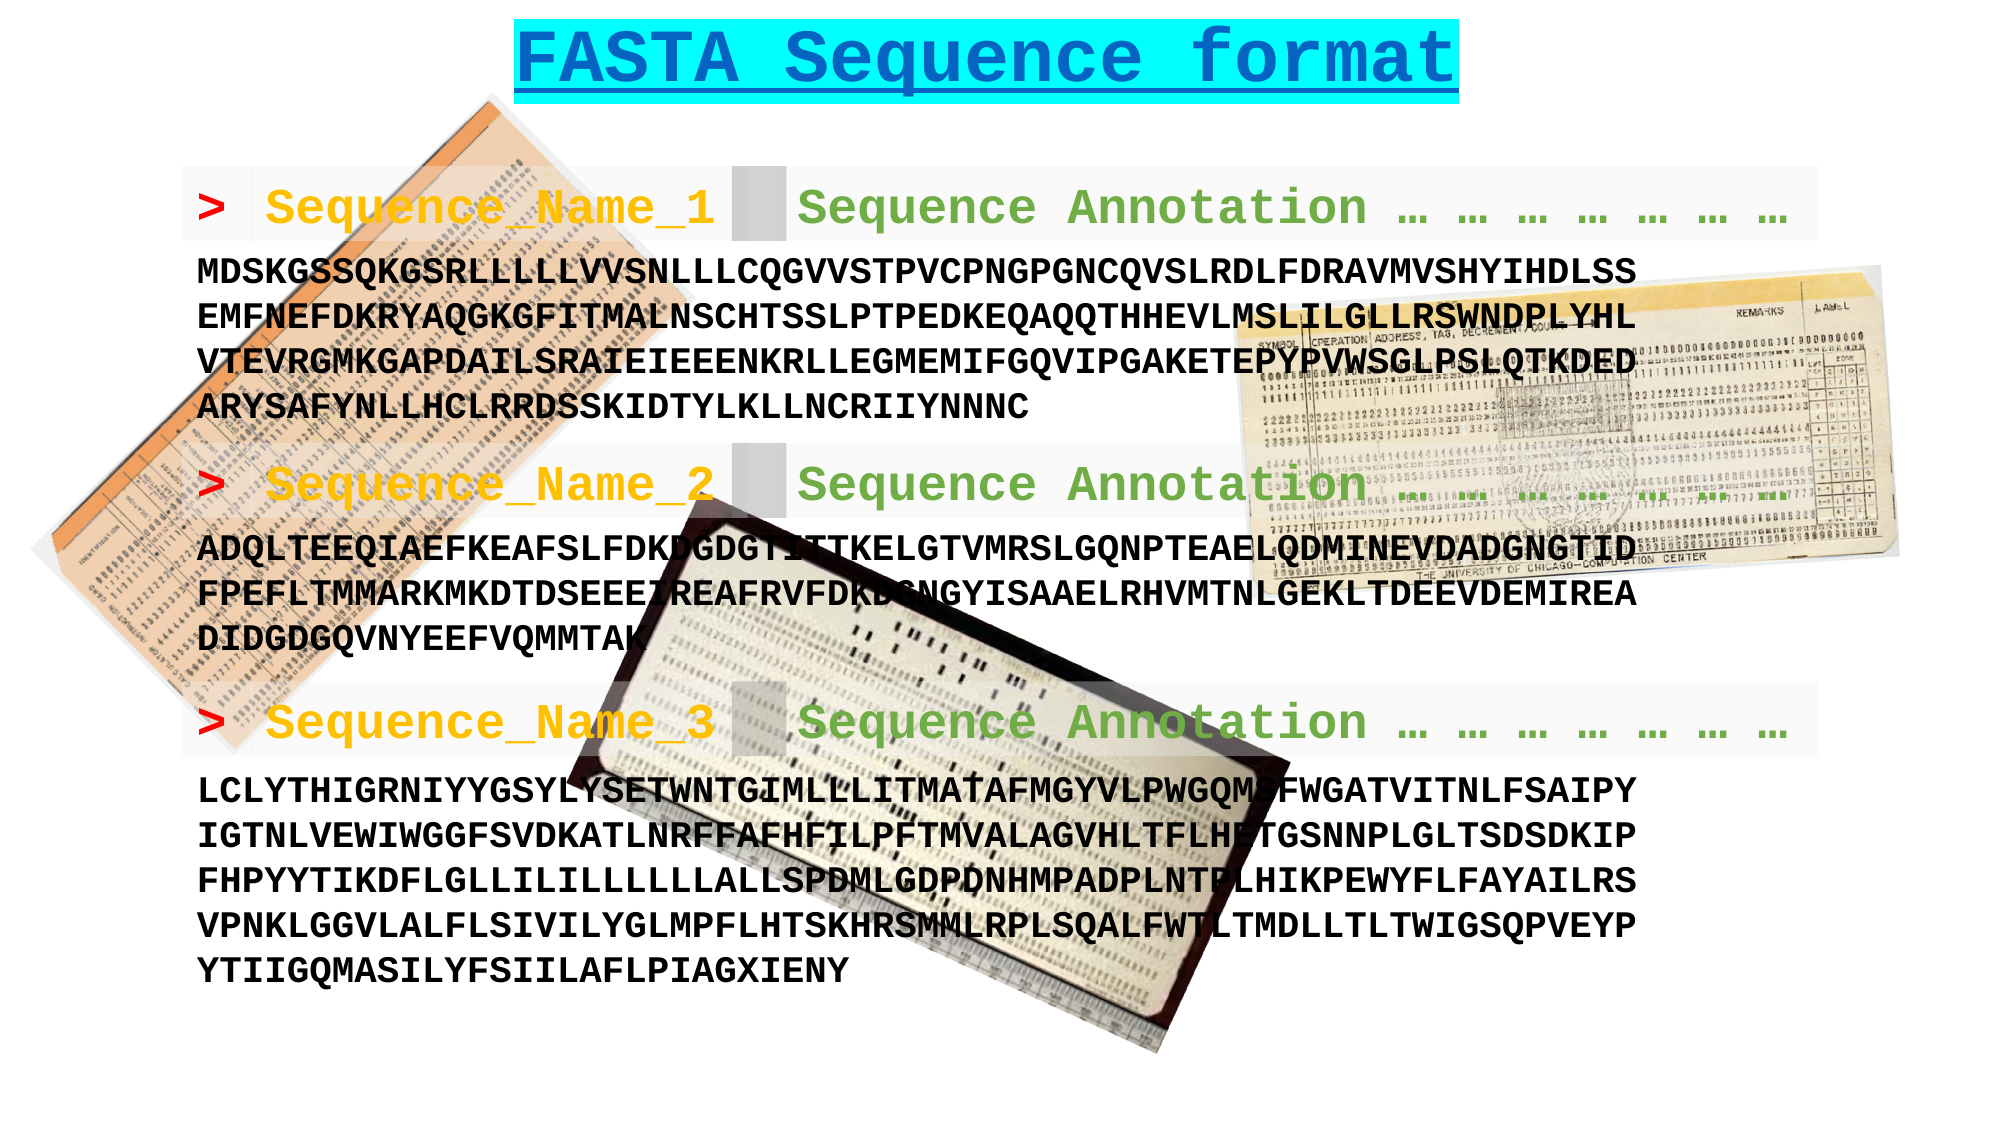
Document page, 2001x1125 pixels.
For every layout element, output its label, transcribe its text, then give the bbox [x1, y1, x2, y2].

picture [31, 277, 688, 700]
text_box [181, 165, 1819, 435]
picture [420, 93, 563, 165]
text_box FASTA Sequence format [499, 0, 1494, 104]
picture [1039, 999, 1181, 1053]
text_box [181, 442, 1819, 999]
picture [1240, 265, 1899, 579]
